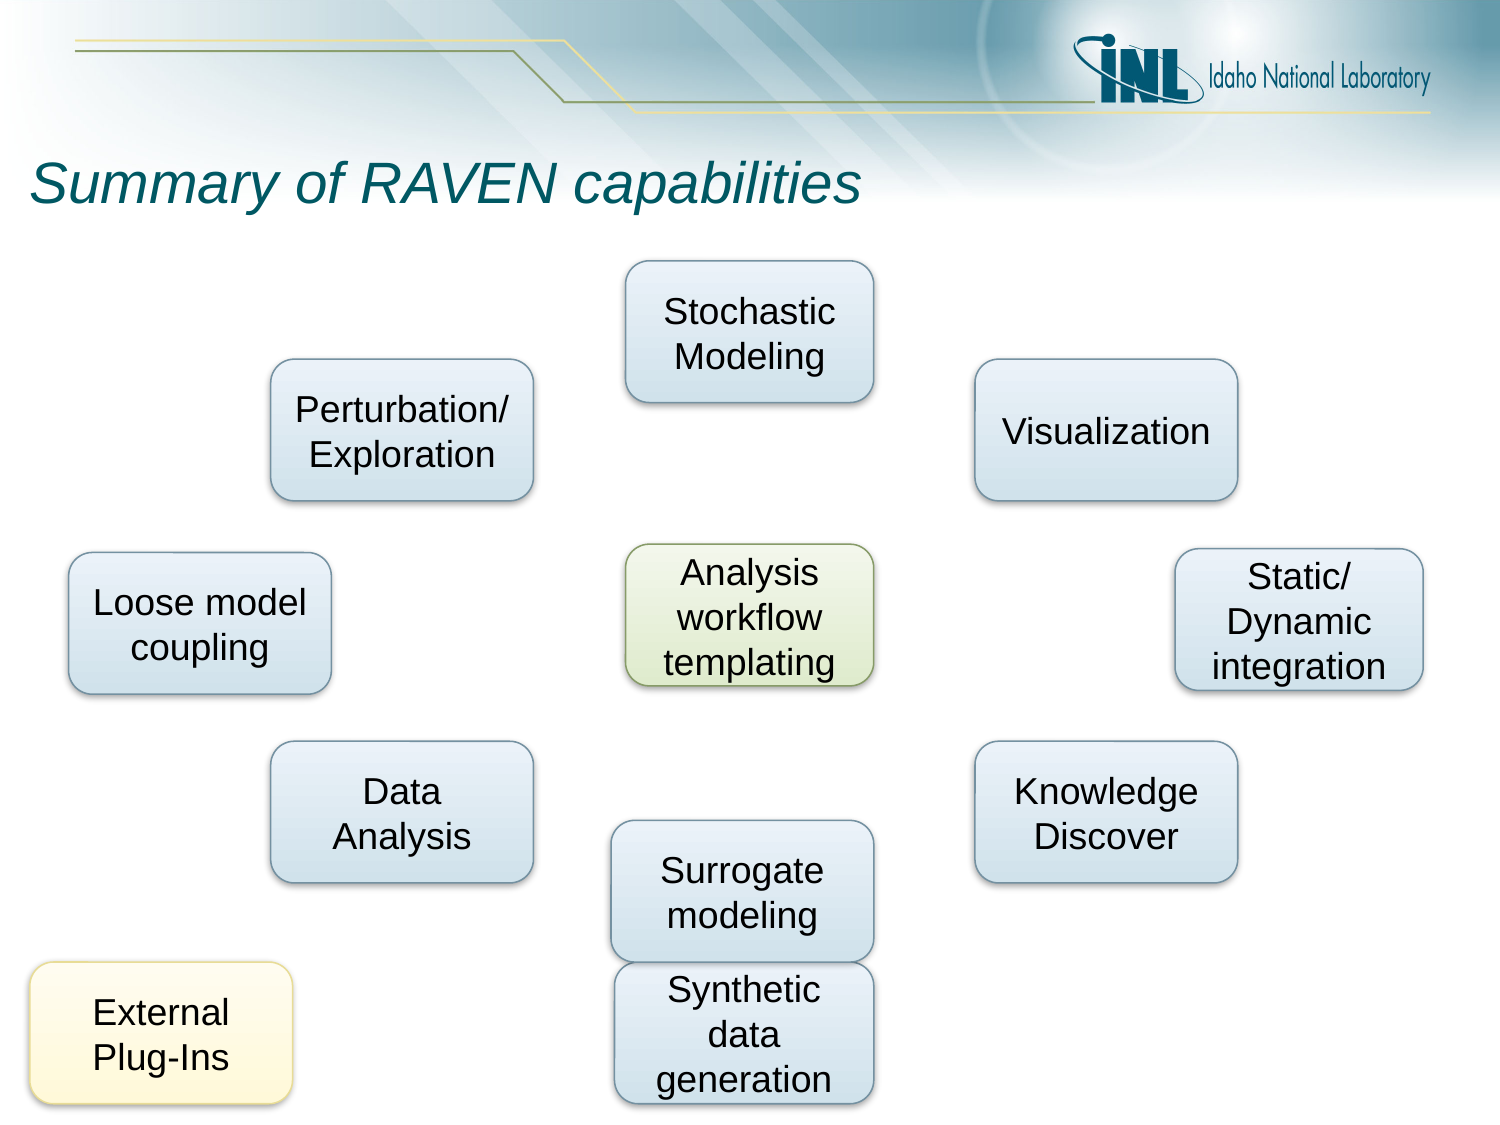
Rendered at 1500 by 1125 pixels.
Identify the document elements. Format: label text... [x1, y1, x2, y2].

text_box Data Analysis [269, 740, 535, 884]
text_box Knowledge Discover [974, 740, 1239, 884]
text_box Perturbation/Exploration [269, 358, 535, 502]
text_box Visualization [974, 358, 1239, 502]
text_box Analysis workflow templating [624, 543, 875, 687]
title Summary of RAVEN capabilities [29, 155, 1381, 218]
picture [0, 0, 1500, 202]
text_box Surrogate modeling [610, 819, 875, 963]
text_box Synthetic data generation [613, 965, 875, 1105]
text_box External Plug-Ins [28, 961, 294, 1105]
text_box Loose model coupling [67, 551, 333, 695]
text_box Stochastic Modeling [624, 260, 875, 404]
text_box Static/Dynamic integration [1174, 547, 1424, 692]
